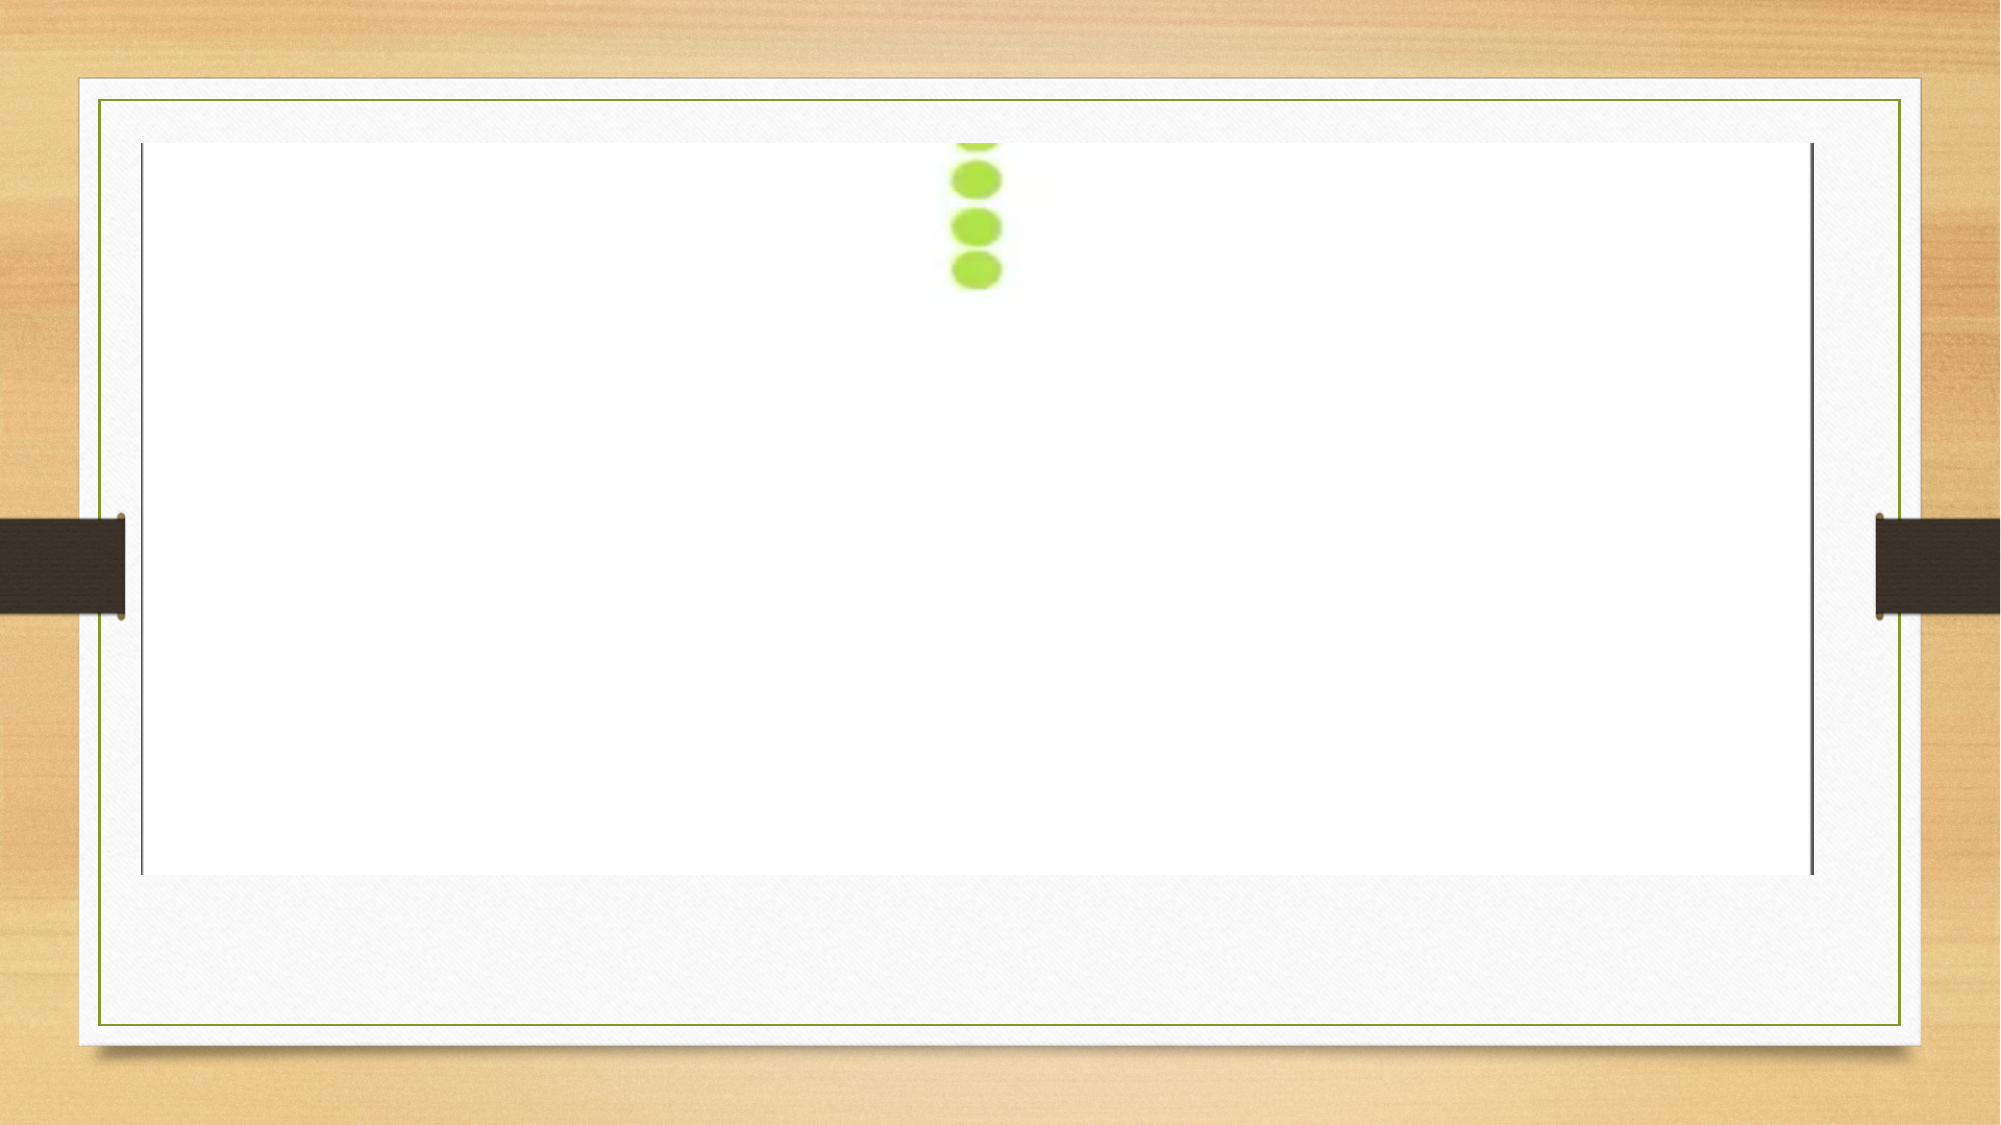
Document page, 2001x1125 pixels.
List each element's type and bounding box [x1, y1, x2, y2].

list [140, 142, 1815, 876]
picture [0, 0, 2001, 1125]
